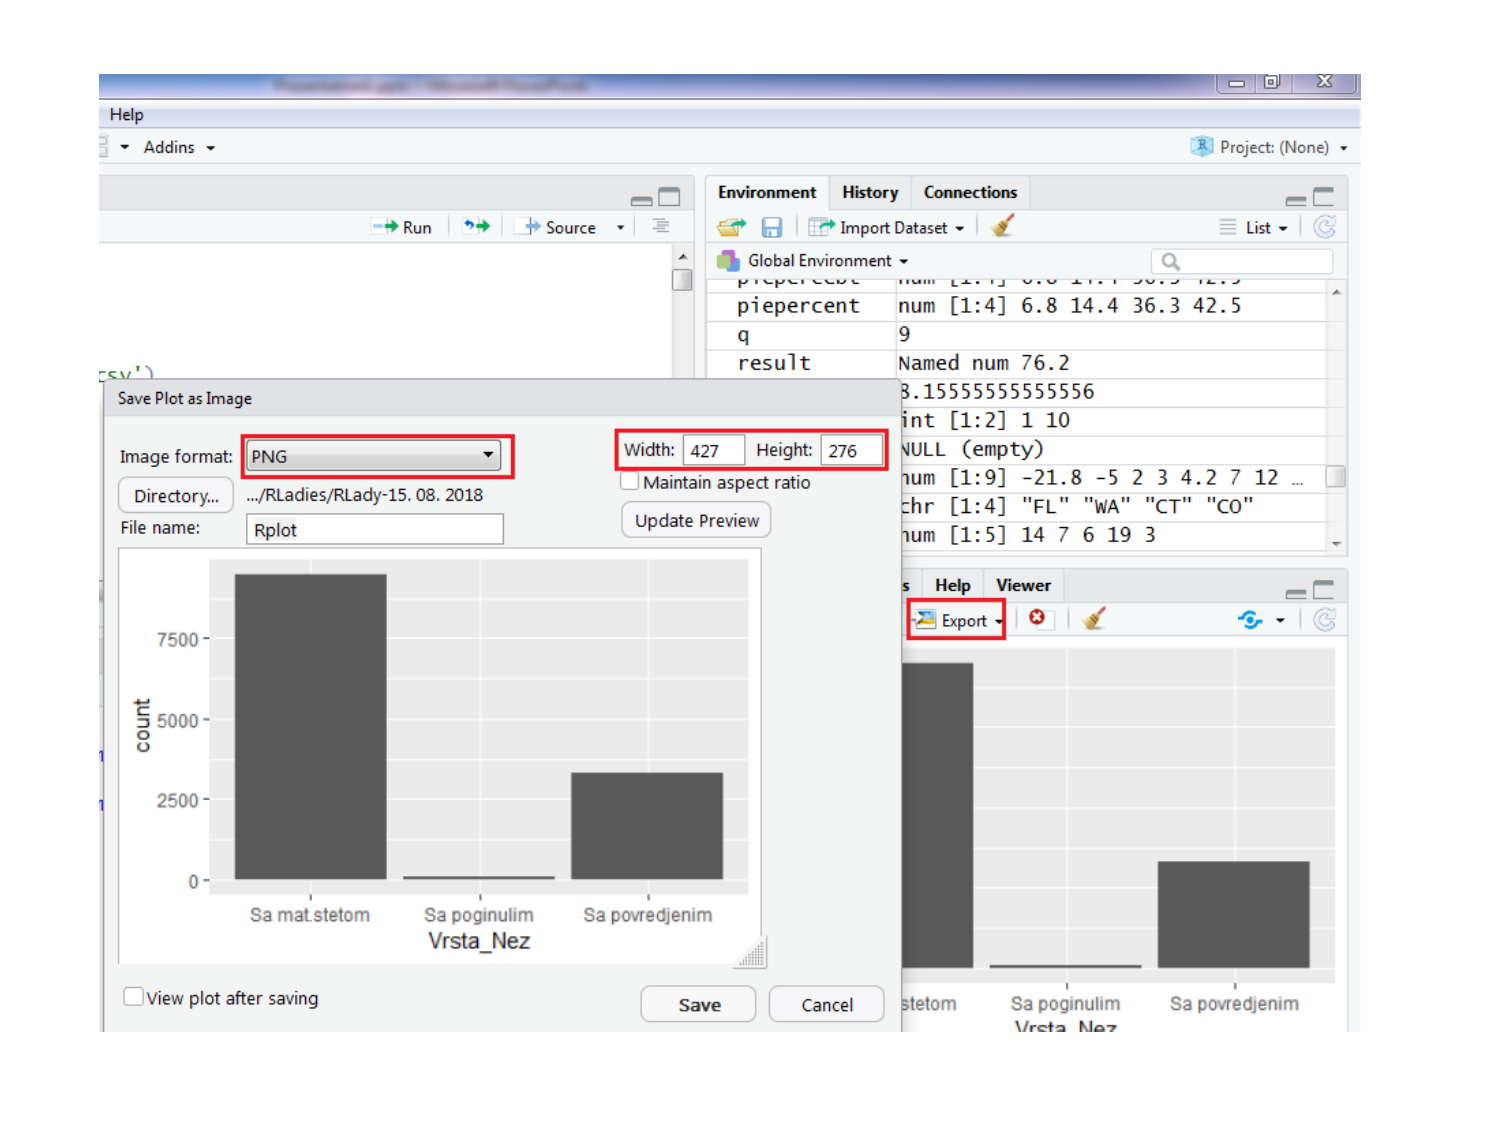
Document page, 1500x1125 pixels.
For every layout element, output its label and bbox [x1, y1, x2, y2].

picture [99, 74, 1361, 1032]
